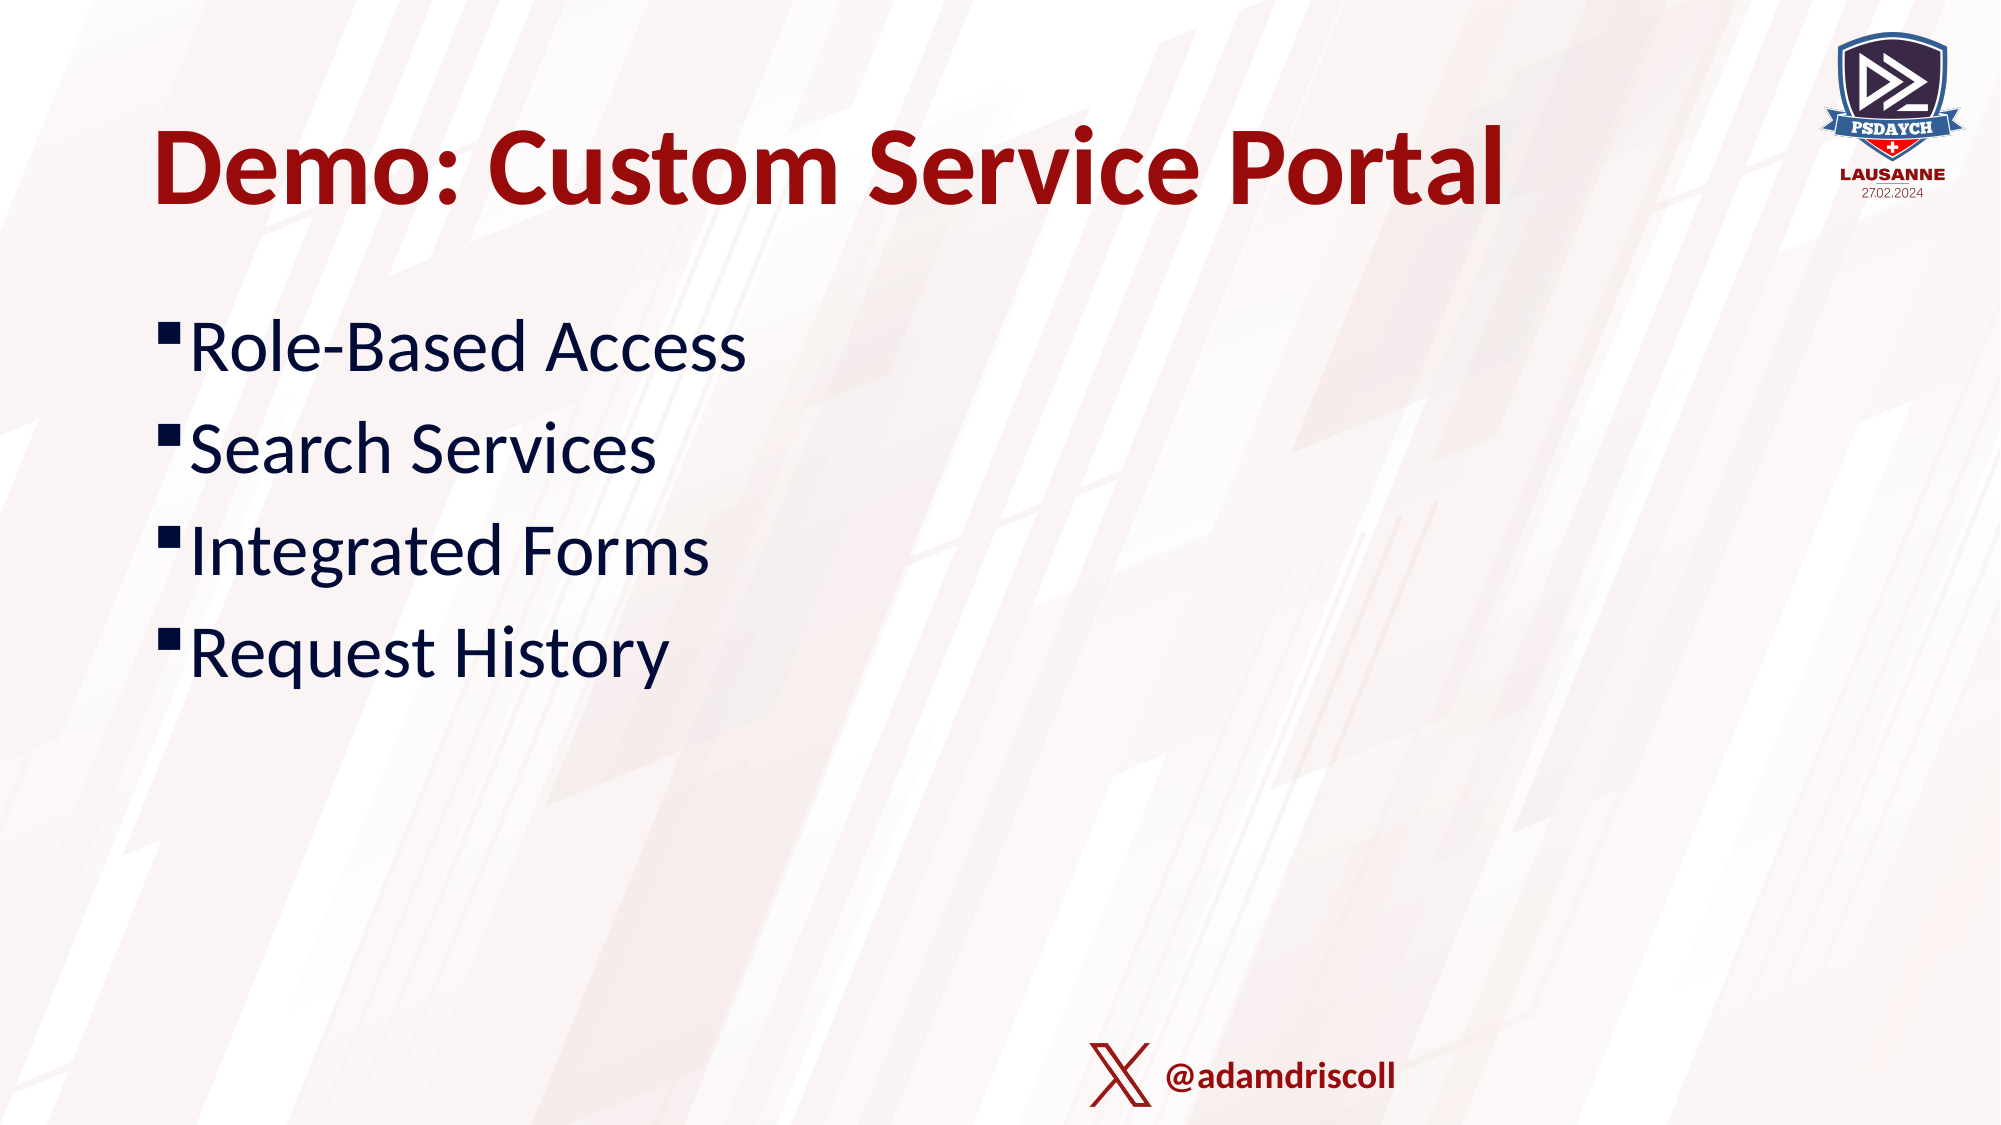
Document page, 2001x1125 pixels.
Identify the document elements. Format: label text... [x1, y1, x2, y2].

list Role-Based Access Search Services Integrated Forms Request History [137, 299, 1863, 1014]
title Demo: Custom Service Portal [137, 59, 1735, 278]
picture [0, 0, 2000, 1125]
